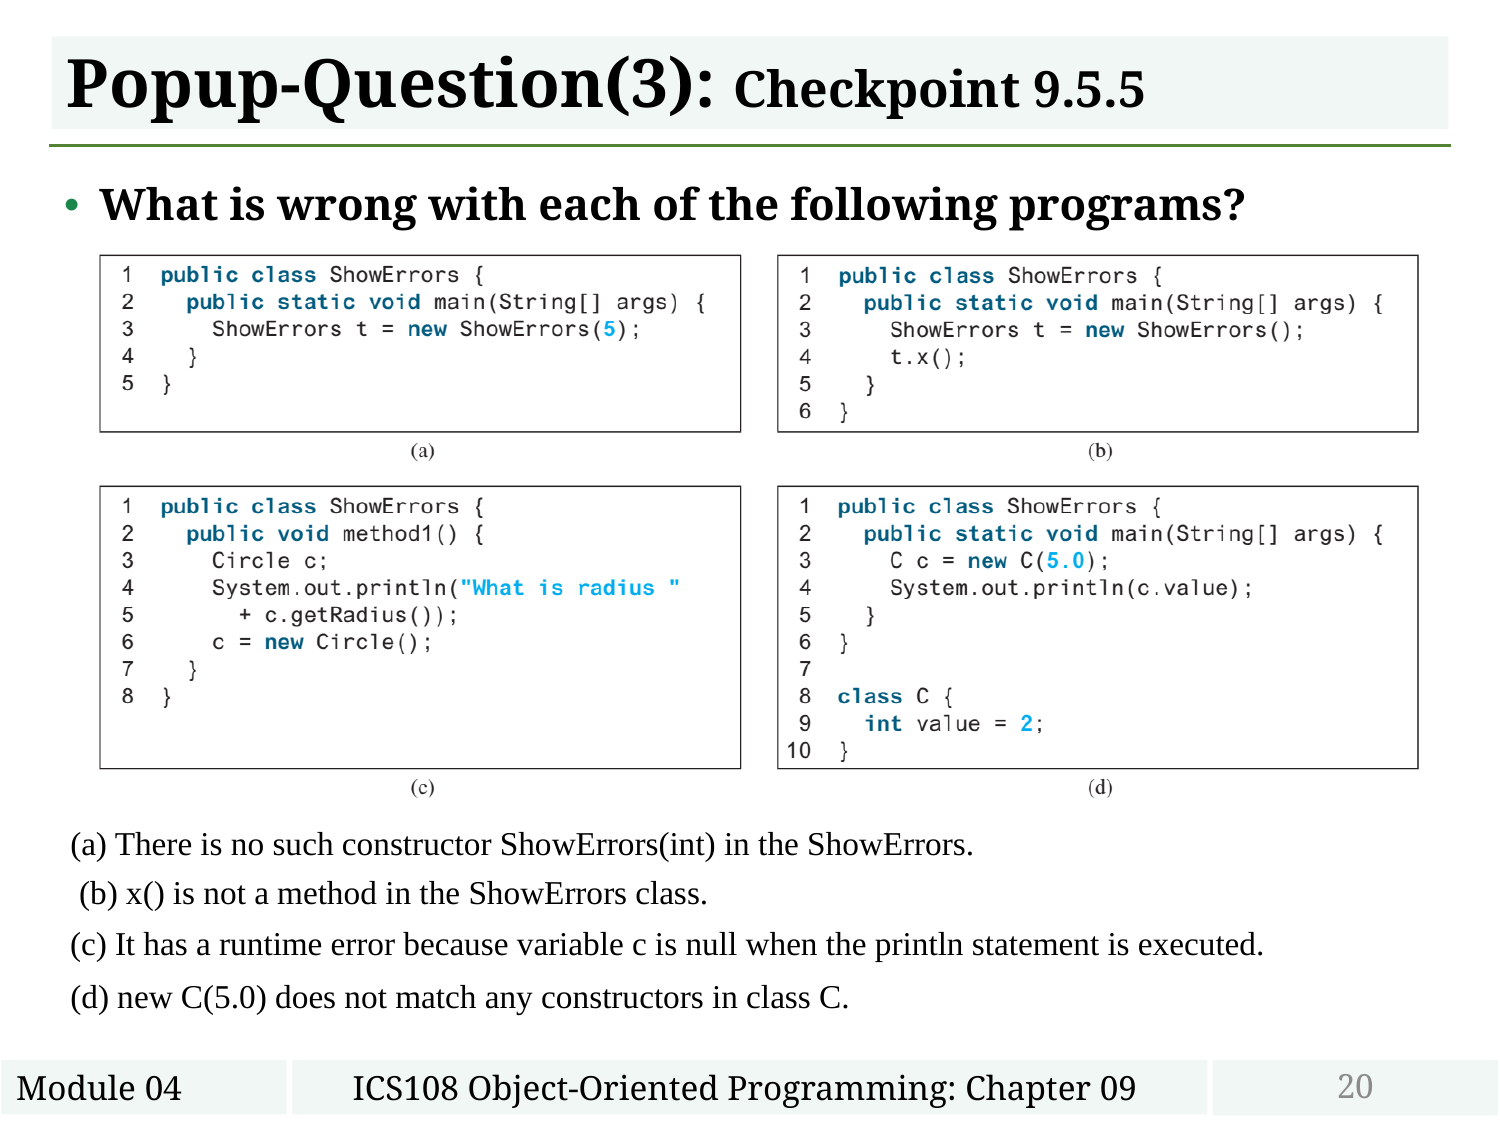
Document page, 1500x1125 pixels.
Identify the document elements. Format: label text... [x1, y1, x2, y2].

text_box (d) new C(5.0) does not match any constructors in class C. [55, 967, 1235, 1023]
text_box (c) It has a runtime error because variable c is null when the println statement is executed. [55, 914, 1463, 970]
text_box (a) There is no such constructor ShowErrors(int) in the ShowErrors. [55, 814, 1439, 870]
picture [90, 247, 1449, 807]
list What is wrong with each of the following programs? [49, 175, 1451, 238]
text_box (b) x() is not a method in the ShowErrors class. [64, 863, 725, 914]
slide_number 20 [1212, 1059, 1498, 1116]
title Popup-Question(3): Checkpoint 9.5.5 [51, 36, 1449, 130]
